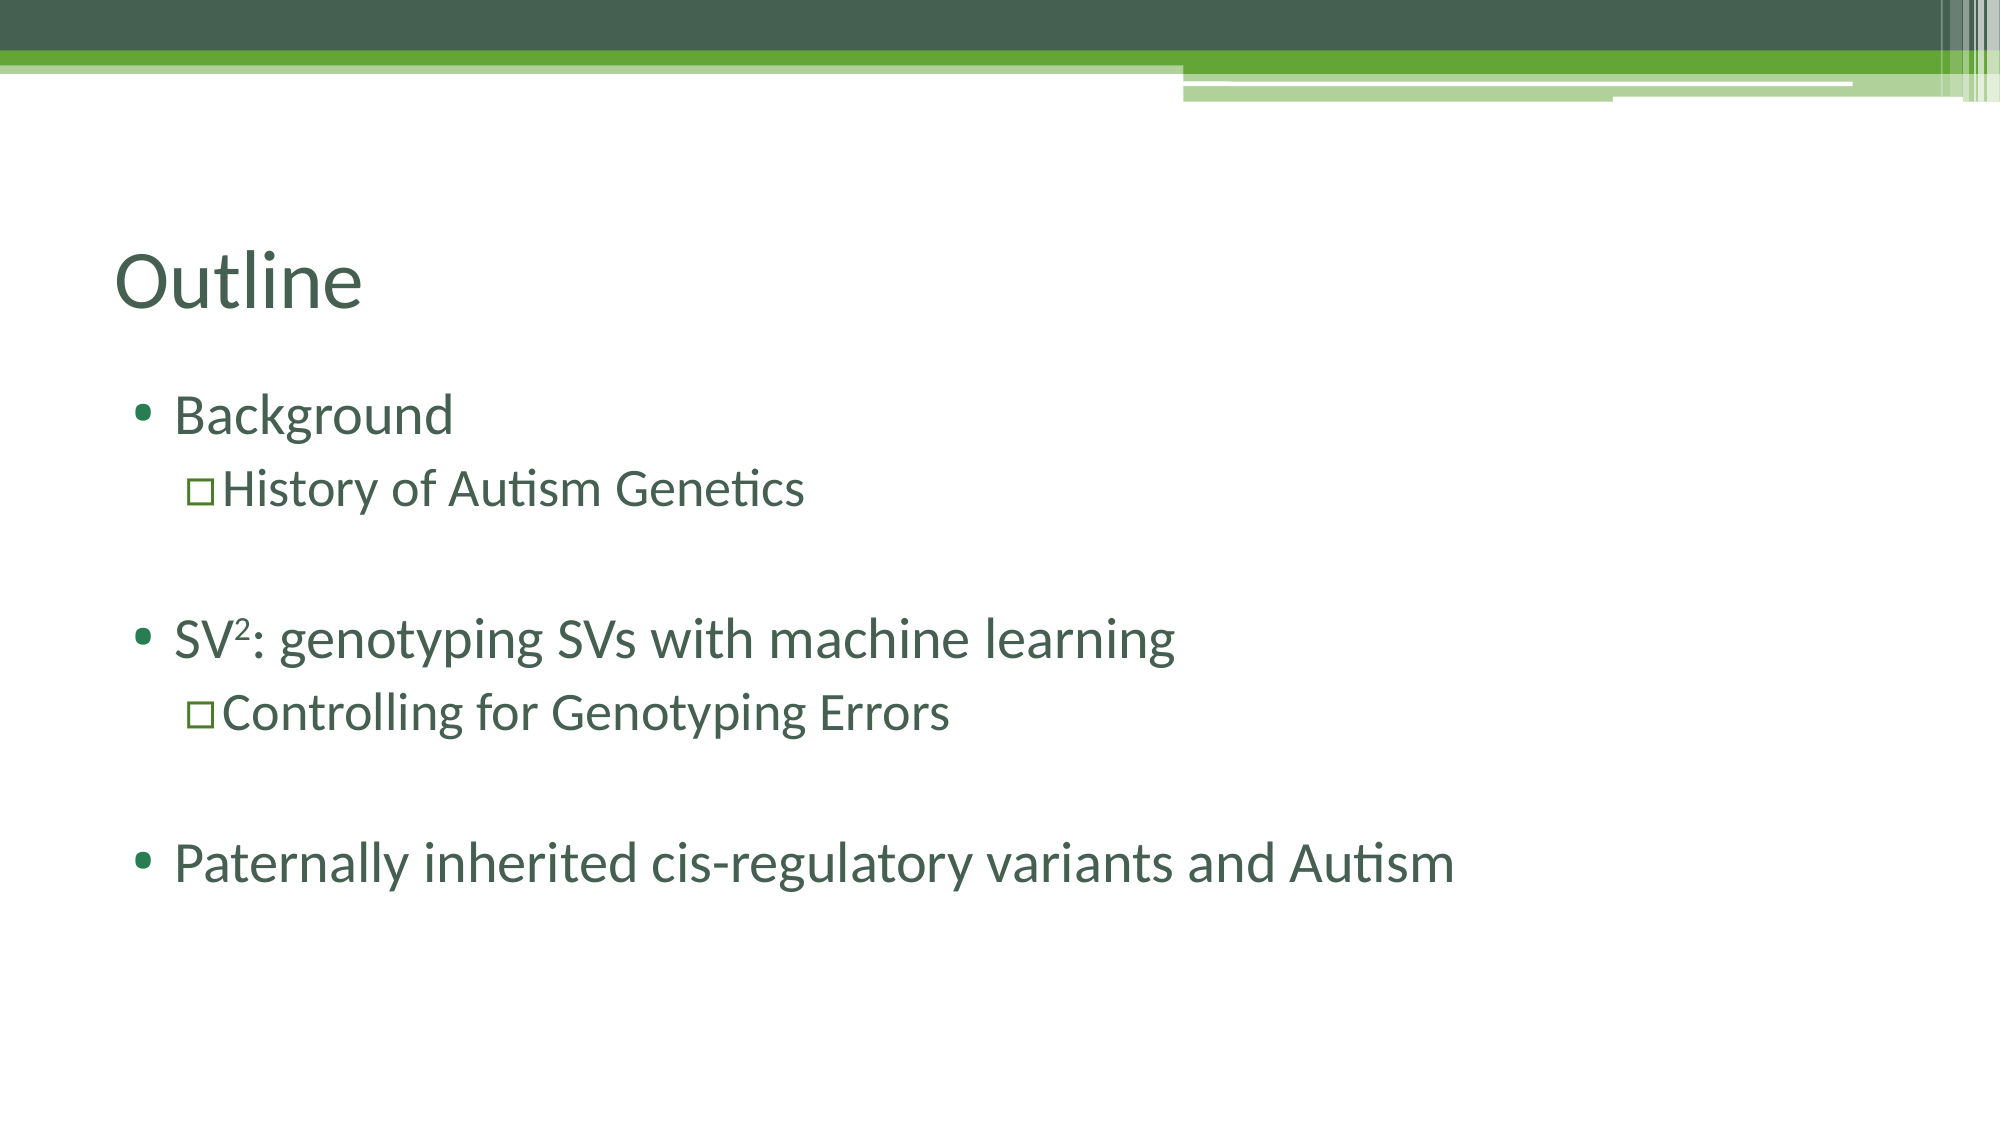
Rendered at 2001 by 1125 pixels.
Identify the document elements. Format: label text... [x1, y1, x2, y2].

title Outline [99, 187, 1900, 363]
list Background History of Autism Genetics SV2: genotyping SVs with machine learning Controlling for Genotyping Errors Paternally inherited cis-regulatory variants and Autism [99, 368, 1900, 1079]
